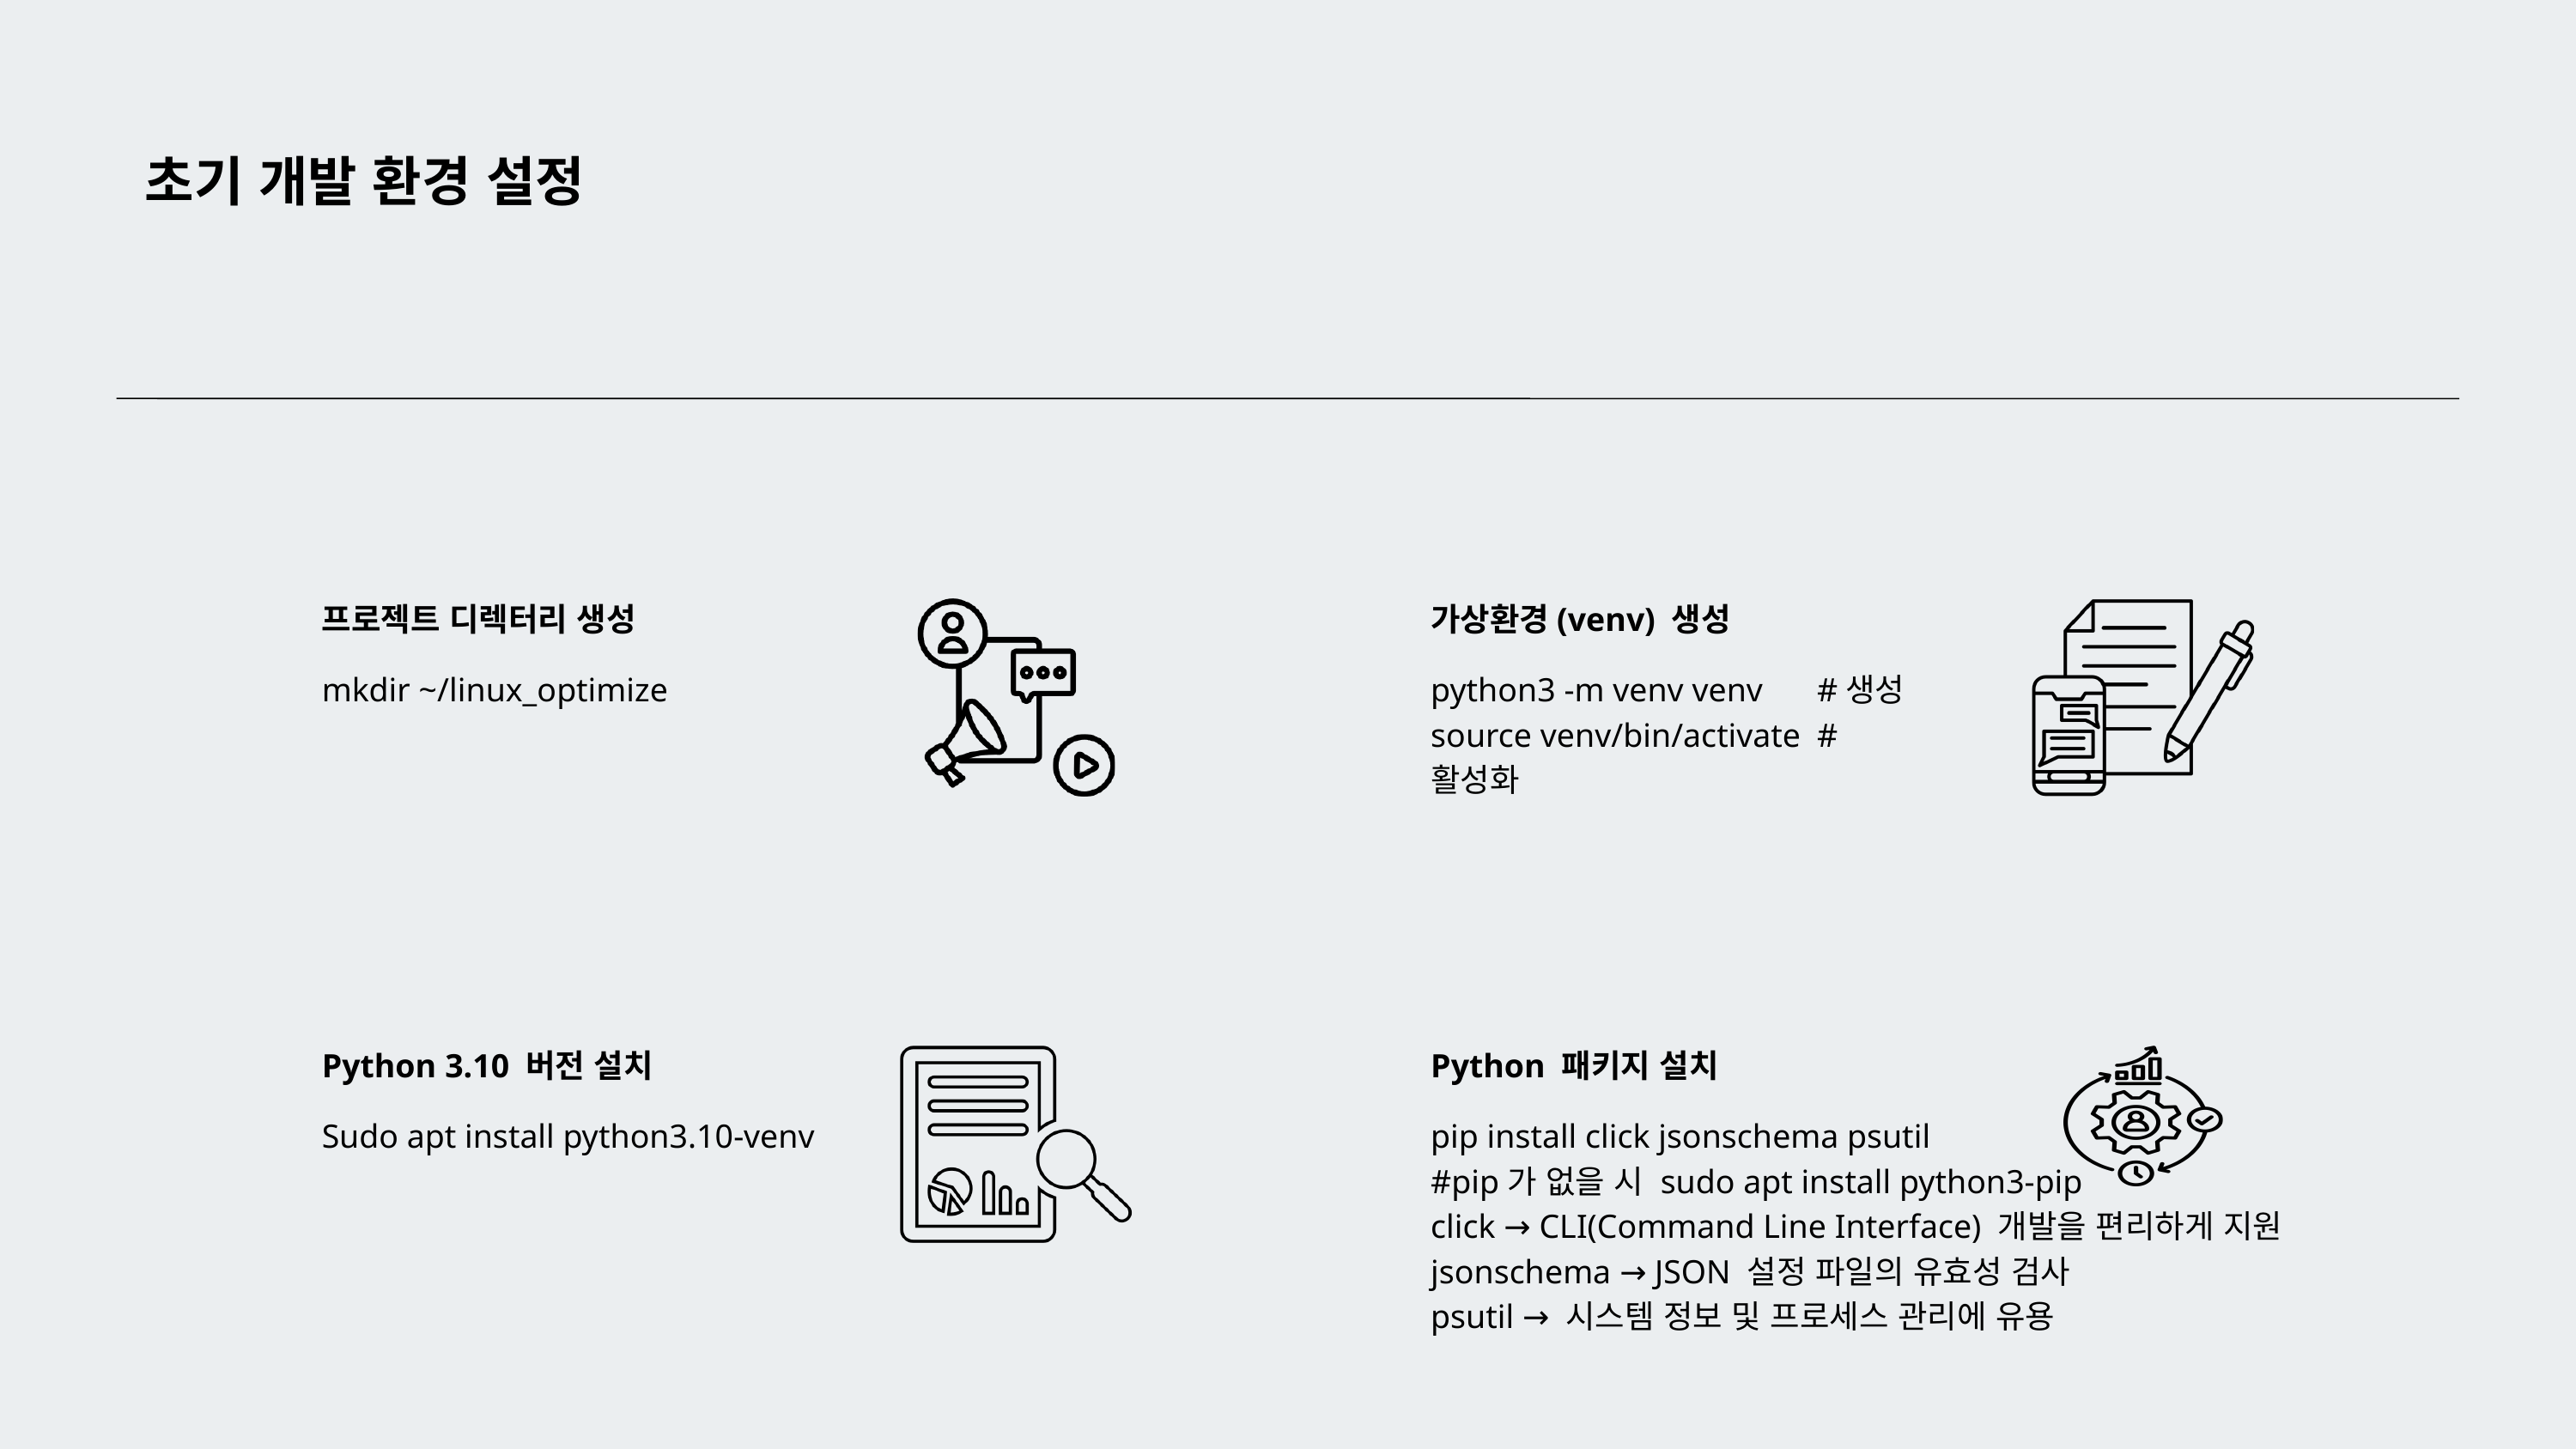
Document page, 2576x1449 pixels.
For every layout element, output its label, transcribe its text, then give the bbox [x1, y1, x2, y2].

text_box pip install click jsonschema psutil #pip가 없을 시 sudo apt install python3-pip click → CLI(Command Line Interface) 개발을 편리하게 지원 jsonschema → JSON 설정 파일의 유효성 검사 psutil → 시스템 정보 및 프로세스 관리에 유용 [1431, 1109, 2383, 1380]
text_box python3 -m venv venv #생성 source venv/bin/activate #활성화 [1431, 663, 1932, 799]
text_box [917, 598, 1115, 797]
text_box [900, 1046, 1133, 1243]
text_box 가상환경(venv) 생성 [1431, 592, 1881, 638]
text_box Python 패키지 설치 [1431, 1039, 1790, 1084]
text_box mkdir ~/linux_optimize [321, 663, 802, 709]
text_box 초기 개발 환경 설정 [144, 136, 677, 212]
text_box 프로젝트 디렉터리 생성 [321, 592, 802, 638]
text_box [2032, 598, 2255, 797]
text_box [2063, 1046, 2223, 1109]
text_box Python 3.10 버전 설치 [321, 1039, 719, 1084]
text_box Sudo apt install python3.10-venv [321, 1109, 859, 1155]
